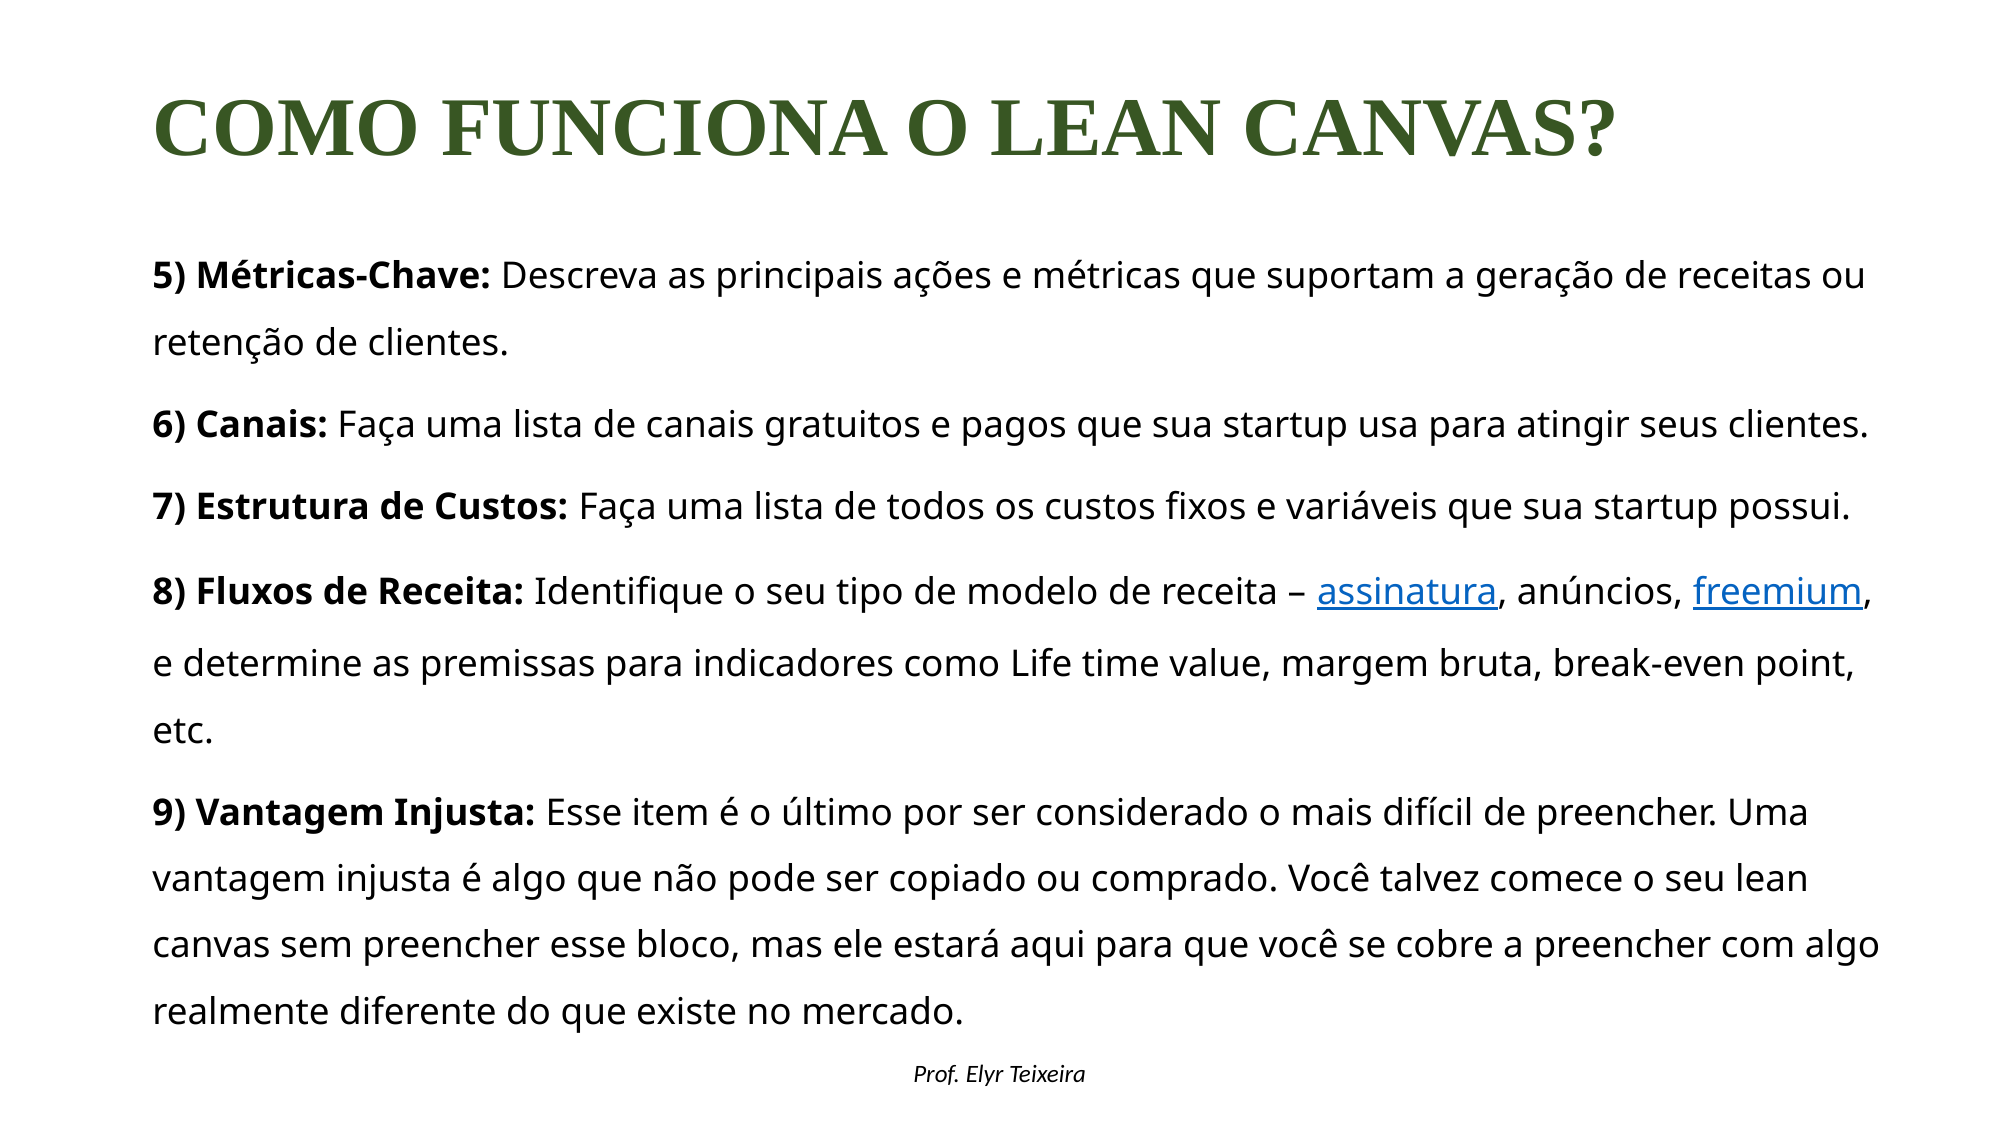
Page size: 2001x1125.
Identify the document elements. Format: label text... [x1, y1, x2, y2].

list 5) Métricas-Chave: Descreva as principais ações e métricas que suportam a geração de receitas ou retenção de clientes. 6) Canais: Faça uma lista de canais gratuitos e pagos que sua startup usa para atingir seus clientes. 7) Estrutura de Custos: Faça uma lista de todos os custos fixos e variáveis que sua startup possui. 8) Fluxos de Receita: Identifique o seu tipo de modelo de receita – assinatura, anúncios, freemium, e determine as premissas para indicadores como Life time value, margem bruta, break-even point, etc. 9) Vantagem Injusta: Esse item é o último por ser considerado o mais difícil de preencher. Uma vantagem injusta é algo que não pode ser copiado ou comprado. Você talvez comece o seu lean canvas sem preencher esse bloco, mas ele estará aqui para que você se cobre a preencher com algo realmente diferente do que existe no mercado. [137, 222, 1913, 1125]
title Como funciona o lean canvas? [137, 33, 1863, 222]
